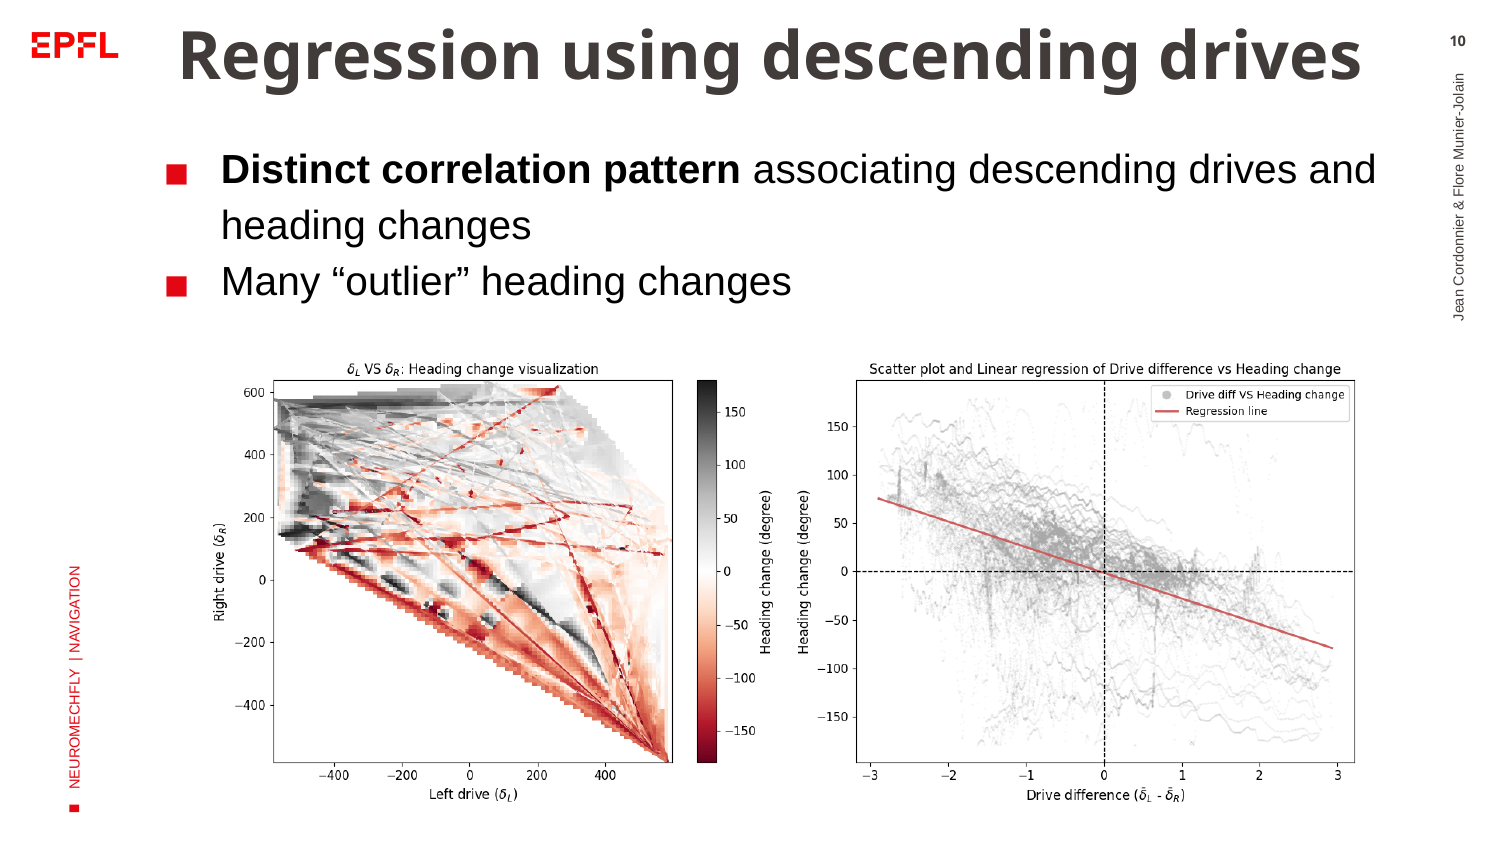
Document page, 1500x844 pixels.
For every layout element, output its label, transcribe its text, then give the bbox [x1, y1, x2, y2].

slide_number NEUROMECHFLY | NAVIGATION [0, 256, 116, 805]
picture [203, 353, 1361, 812]
footer Jean Cordonnier & Flore Munier-Jolain [1415, 58, 1500, 641]
title Regression using descending drives [148, 21, 1382, 127]
picture [21, 21, 129, 69]
list Distinct correlation pattern associating descending drives and heading changes Many “outlier” heading changes [116, 127, 1430, 812]
slide_number 10 [1415, 32, 1500, 58]
